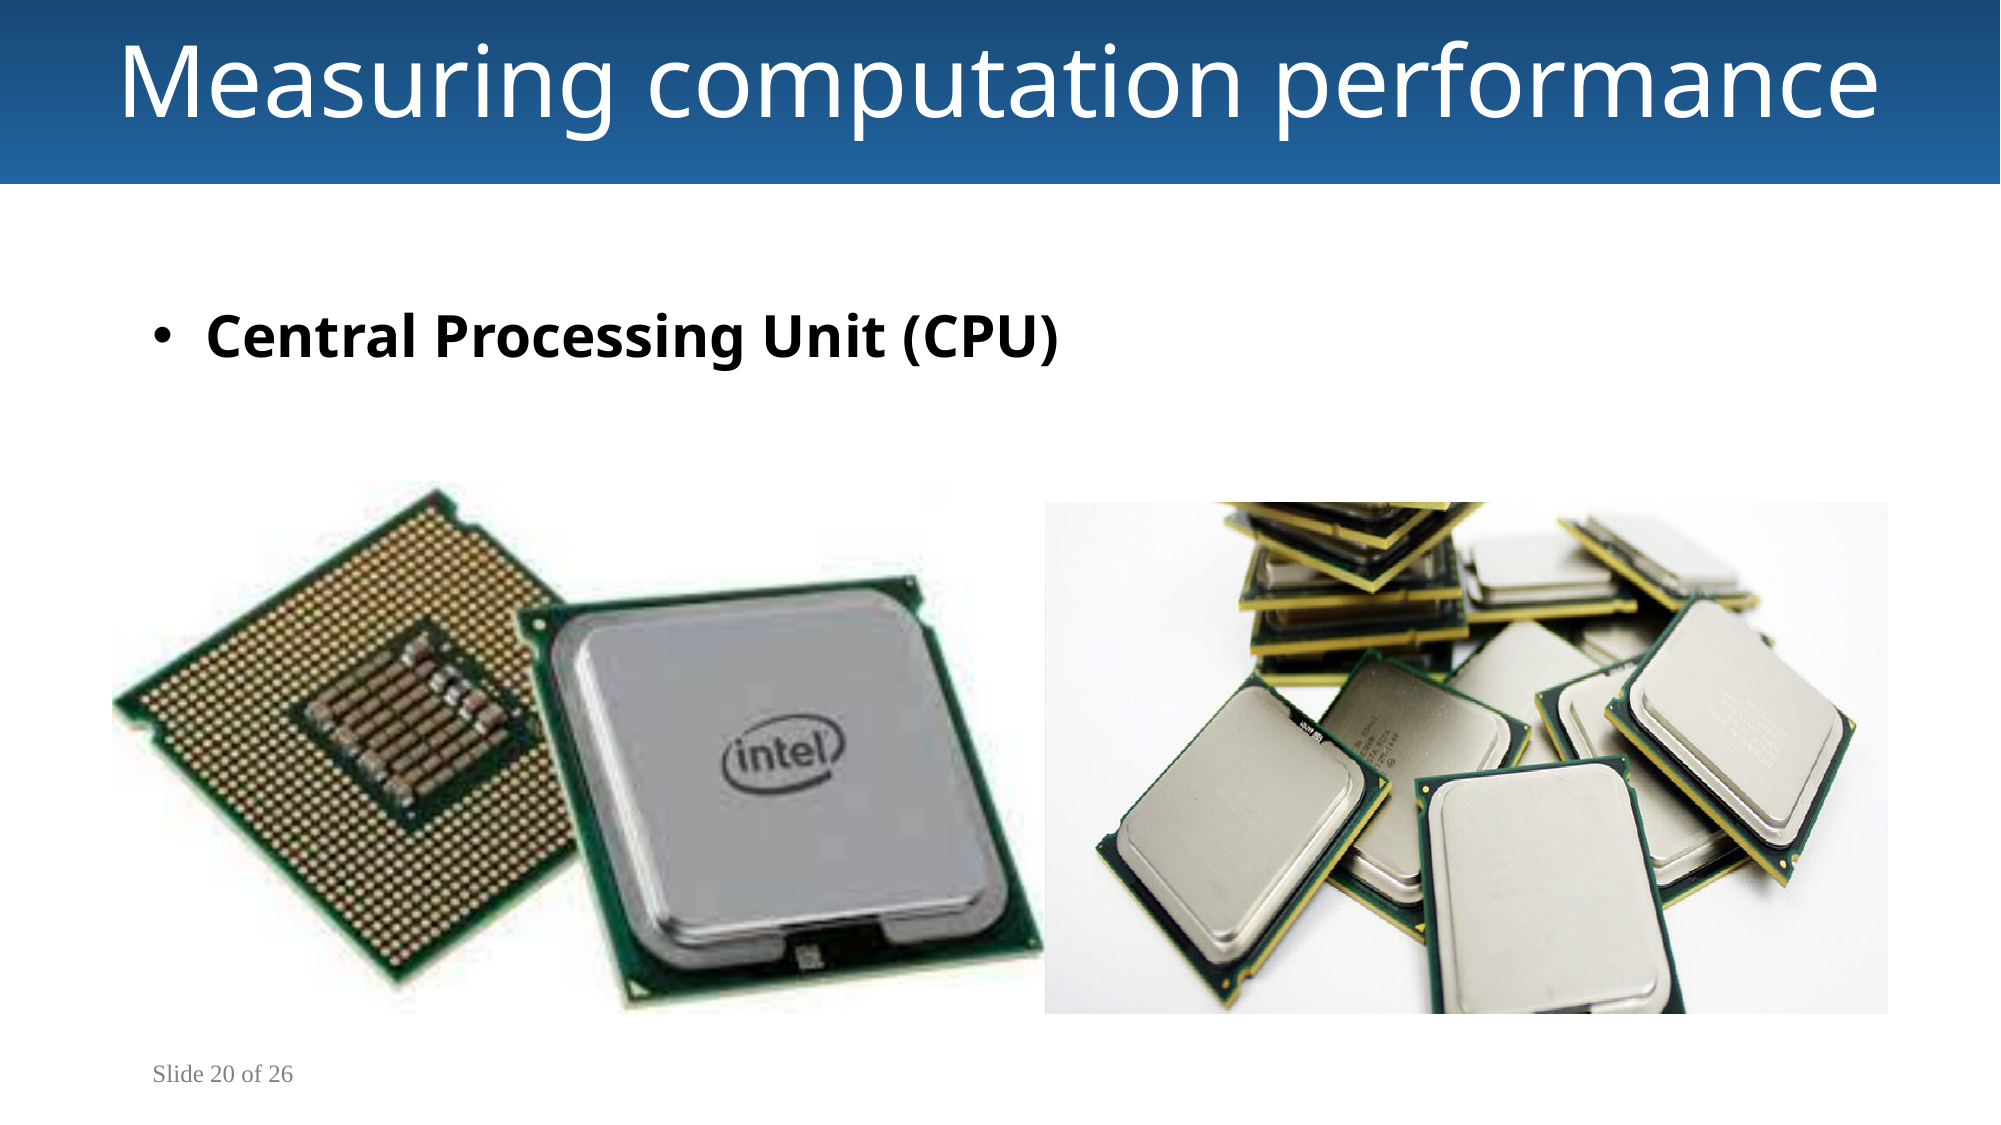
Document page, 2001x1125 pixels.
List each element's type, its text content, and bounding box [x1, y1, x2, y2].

slide_number Slide 20 of 26 [137, 1042, 588, 1103]
text_box Measuring computation performance [0, 0, 2000, 185]
list Central Processing Unit (CPU) [137, 299, 1863, 502]
picture [112, 481, 1888, 1014]
